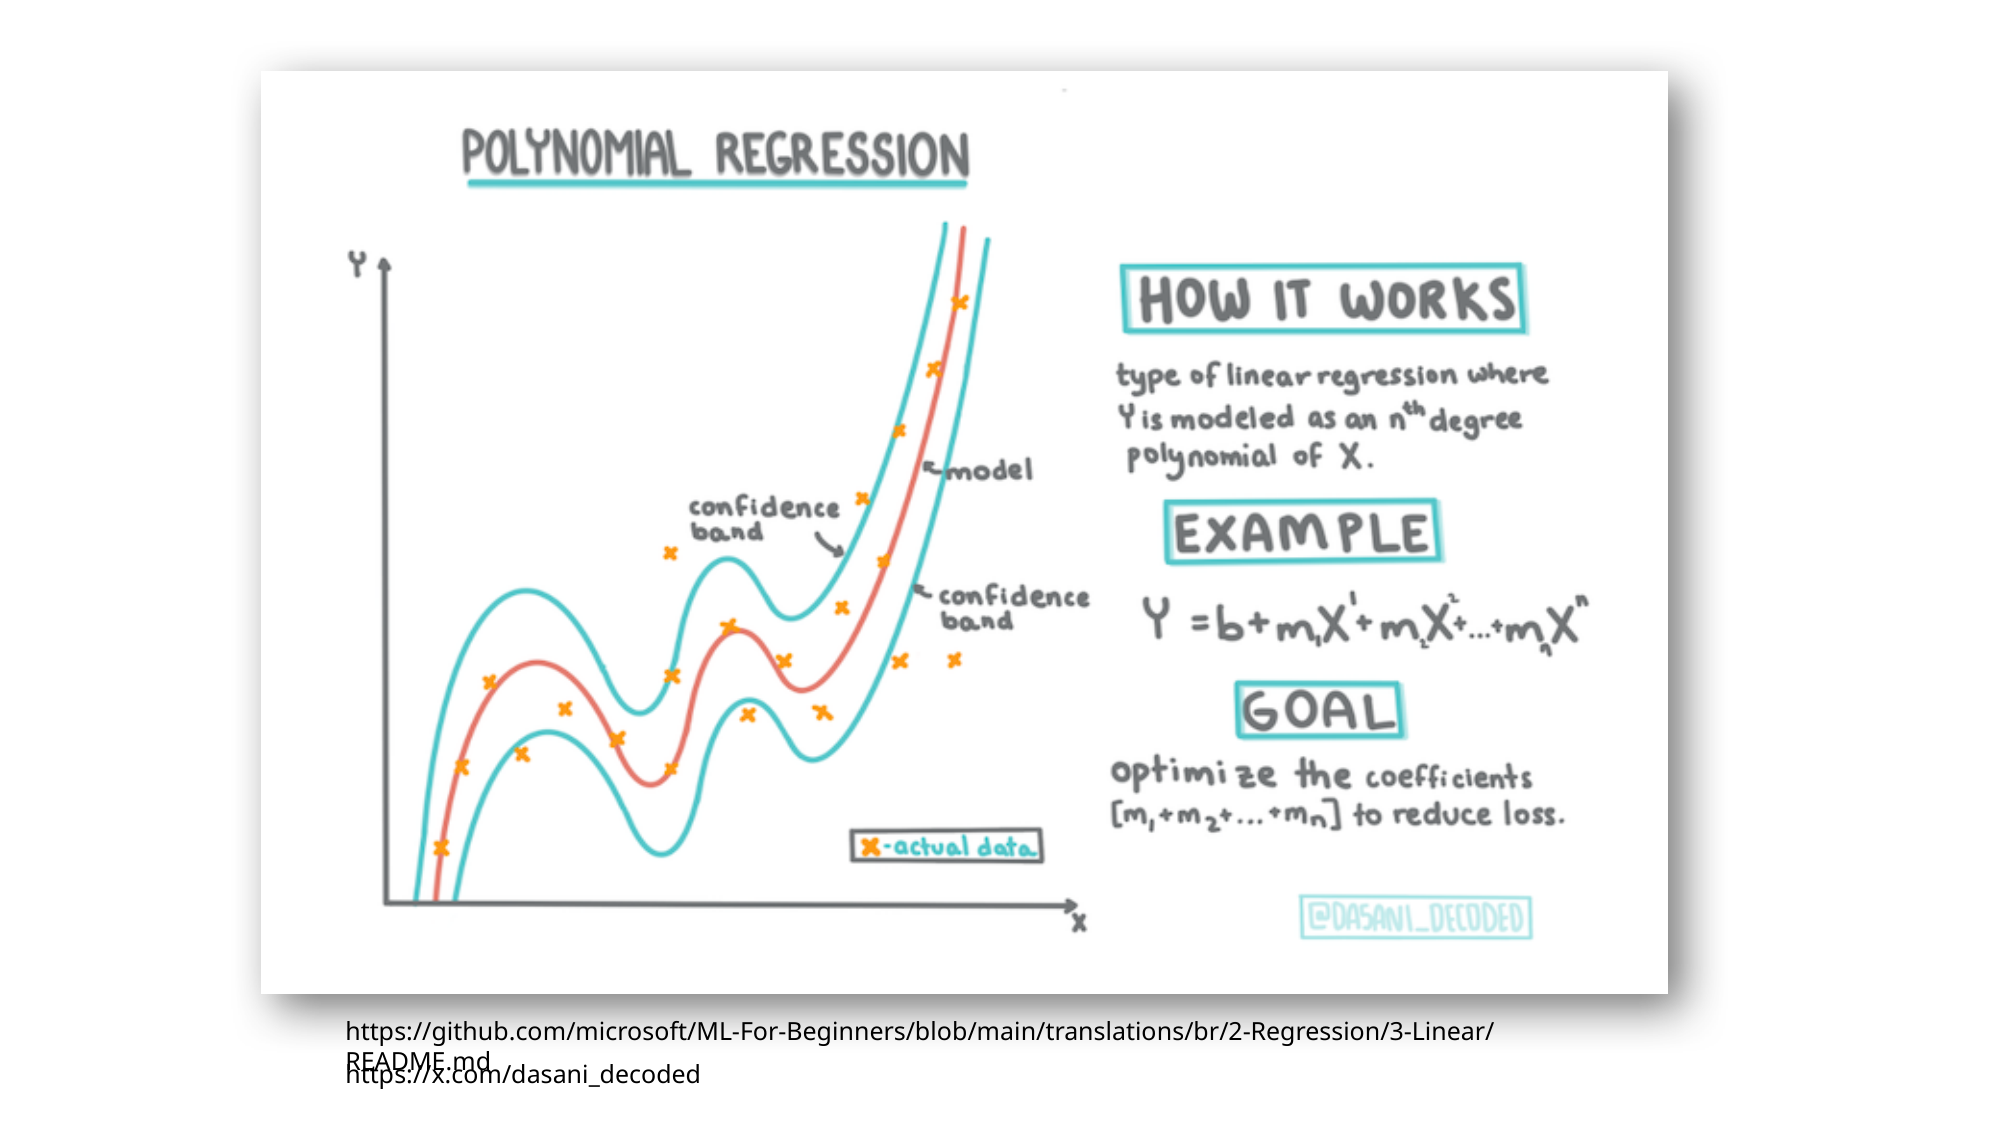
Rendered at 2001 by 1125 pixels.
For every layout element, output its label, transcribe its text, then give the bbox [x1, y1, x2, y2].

text_box https://x.com/dasani_decoded [330, 1051, 1331, 1096]
text_box https://github.com/microsoft/ML-For-Beginners/blob/main/translations/br/2-Regression/3-Linear/README.md [330, 1007, 1599, 1083]
picture [260, 70, 1669, 994]
